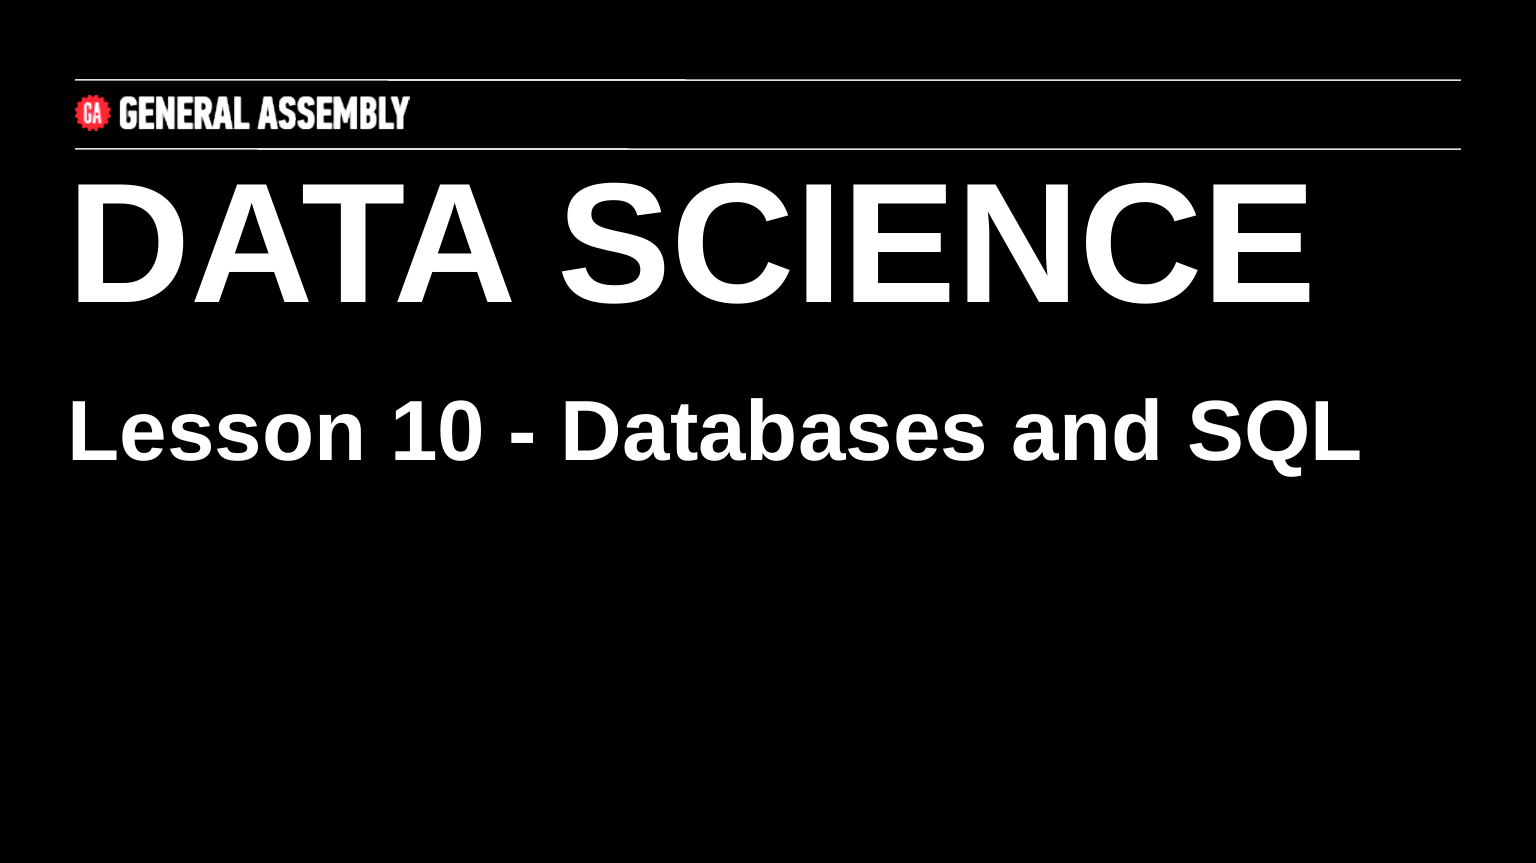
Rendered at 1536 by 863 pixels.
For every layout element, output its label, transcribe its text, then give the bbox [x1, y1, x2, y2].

title DATA SCIENCE Lesson 10 - Databases and SQL [67, 187, 1458, 676]
picture [74, 94, 410, 132]
